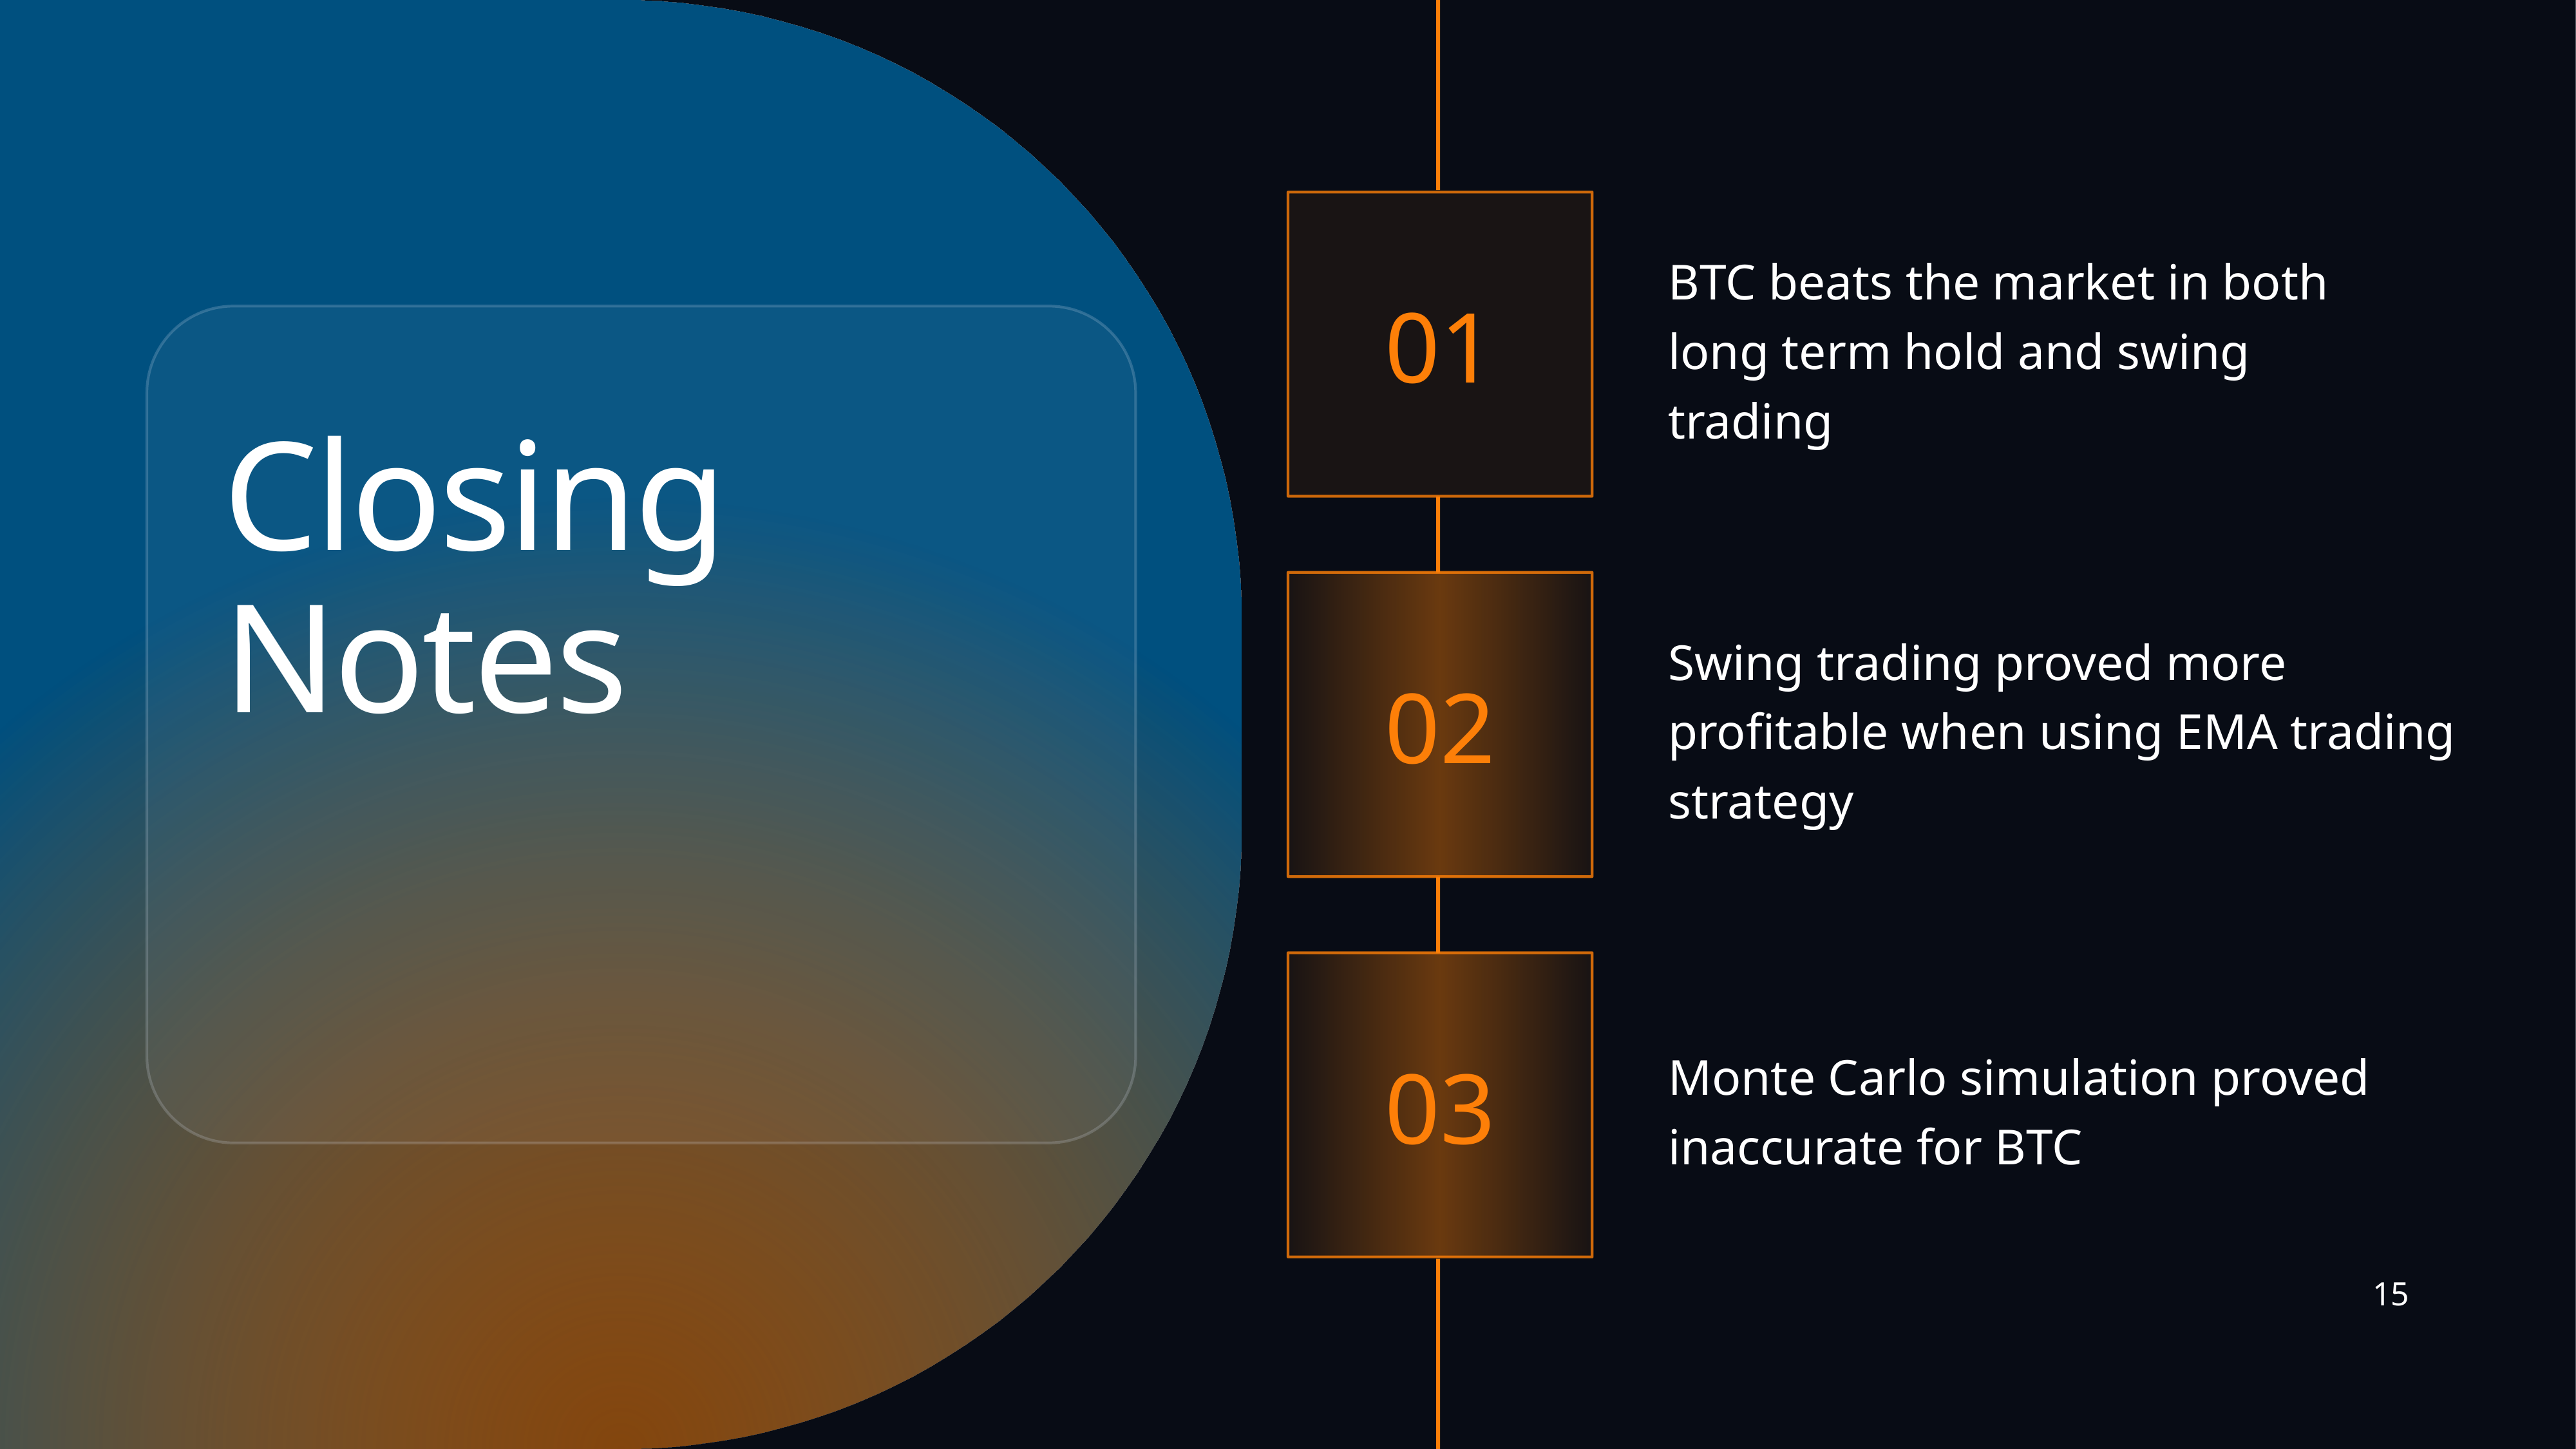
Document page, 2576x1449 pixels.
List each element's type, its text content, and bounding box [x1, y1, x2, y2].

slide_number 15 [2353, 1256, 2429, 1334]
text_box [146, 305, 1137, 1144]
text_box [1435, 0, 1441, 191]
list Closing Notes [223, 420, 984, 749]
text_box [0, 0, 1242, 1449]
list 02 [1287, 571, 1593, 878]
text_box [1435, 876, 1441, 954]
text_box [1435, 496, 1441, 573]
list 03 [1287, 951, 1593, 1258]
list BTC beats the market in both long term hold and swing trading [1668, 240, 2353, 448]
list 01 [1287, 191, 1593, 498]
text_box [1435, 1258, 1441, 1449]
list Swing trading proved more profitable when using EMA trading strategy [1668, 621, 2485, 828]
text_box Monte Carlo simulation proved inaccurate for BTC [1668, 1035, 2485, 1175]
